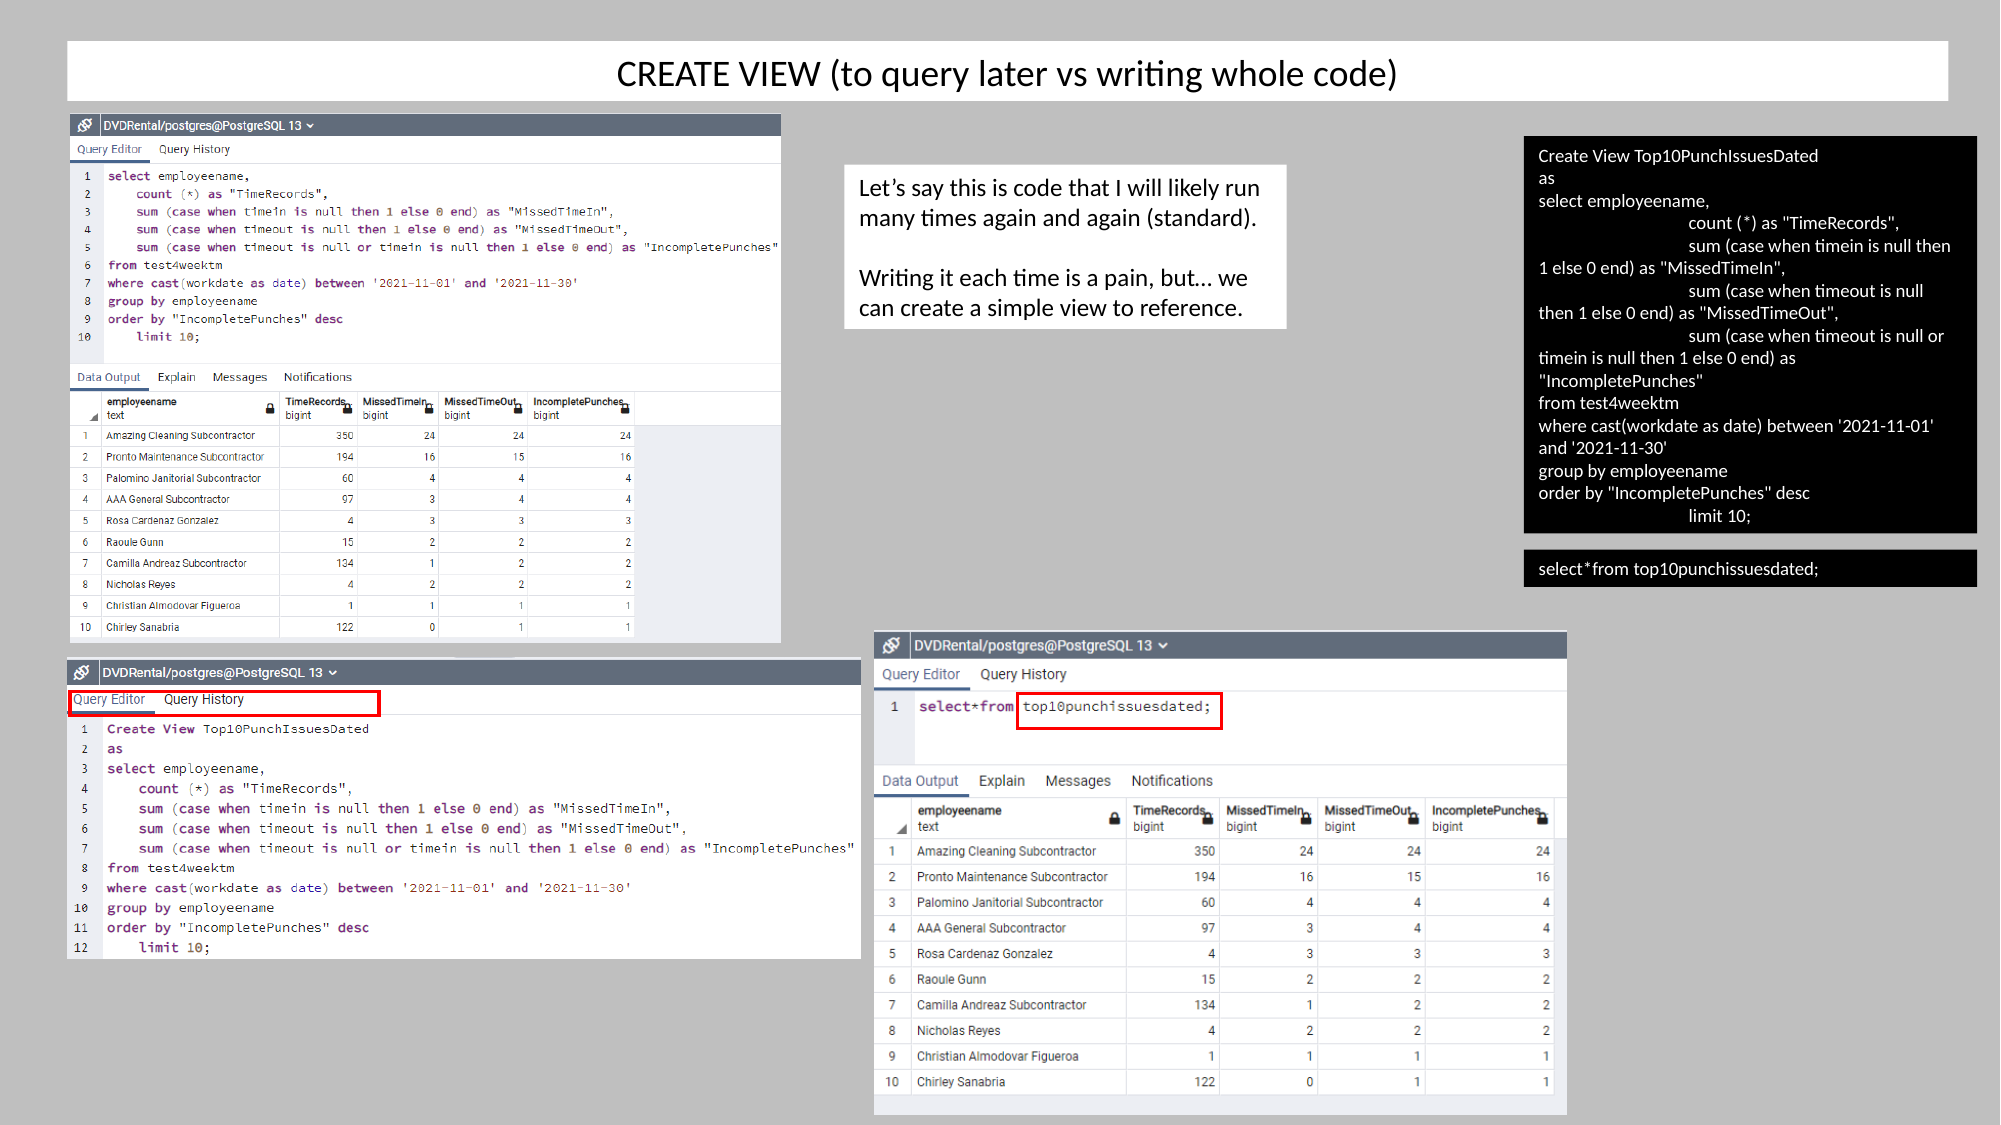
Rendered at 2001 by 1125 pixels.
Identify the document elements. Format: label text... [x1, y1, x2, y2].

picture [874, 630, 1567, 1115]
text_box select*from top10punchissuesdated; [1523, 549, 1978, 587]
text_box Create View Top10PunchIssuesDated as select employeename, count (*) as "TimeRecords", sum (case when timein is null then 1 else 0 end) as "MissedTimeIn", sum (case when timeout is null then 1 else 0 end) as "MissedTimeOut", sum (case when timeout is null or timein is null then 1 else 0 end) as "IncompletePunches" from test4weektm where cast(workdate as date) between '2021-11-01' and '2021-11-30' group by employeename order by "IncompletePunches" desc limit 10; [1523, 136, 1978, 534]
picture [67, 657, 861, 959]
text_box CREATE VIEW (to query later vs writing whole code) [67, 41, 1949, 101]
picture [69, 113, 781, 643]
text_box Let’s say this is code that I will likely run many times again and again (standard). Writing it each time is a pain, but… we can create a simple view to reference. [844, 164, 1287, 329]
